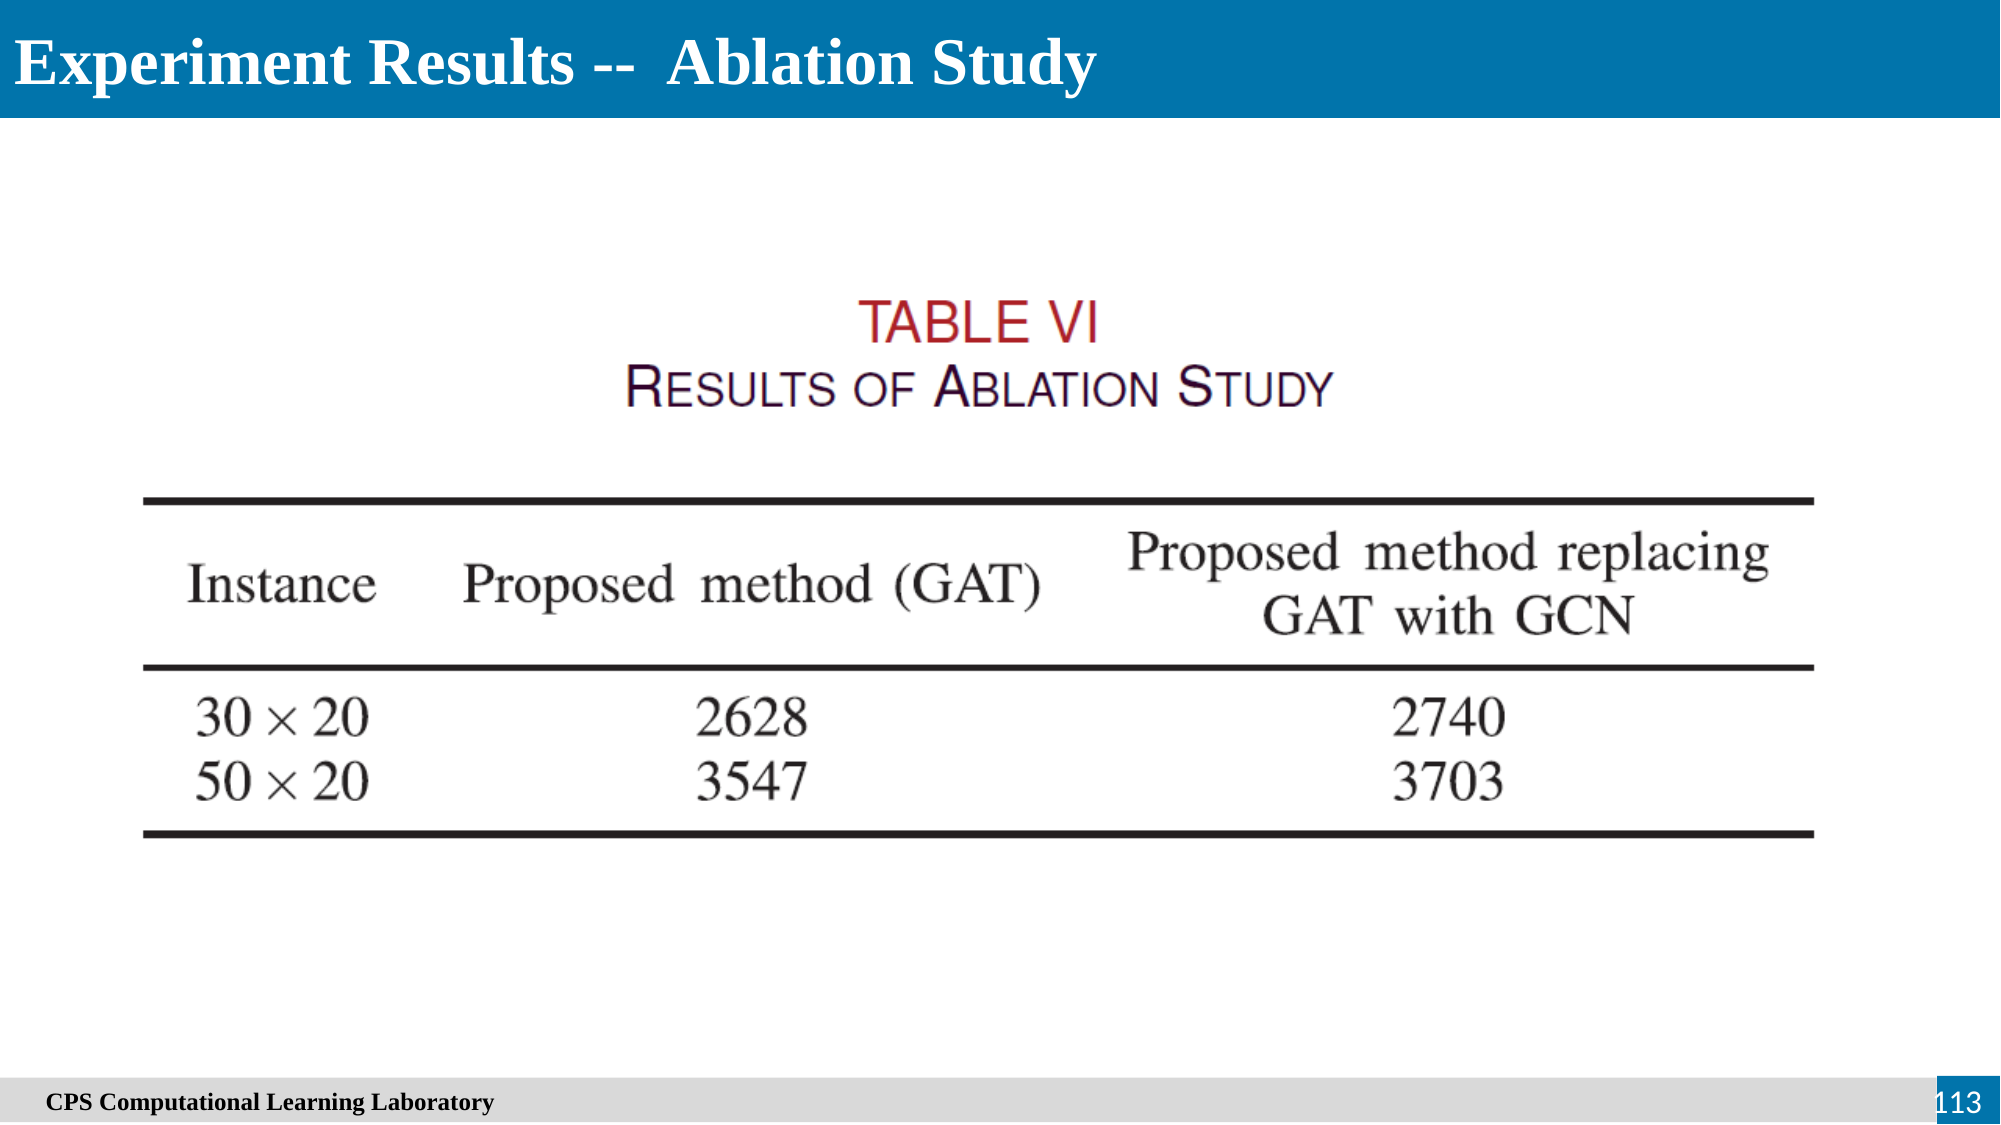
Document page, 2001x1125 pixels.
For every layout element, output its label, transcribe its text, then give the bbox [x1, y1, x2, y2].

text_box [0, 1074, 2000, 1125]
picture [120, 274, 1880, 851]
text_box 113 [1903, 1070, 1997, 1074]
text_box Experiment Results -- Ablation Study [0, 10, 1638, 106]
text_box [0, 0, 2000, 119]
